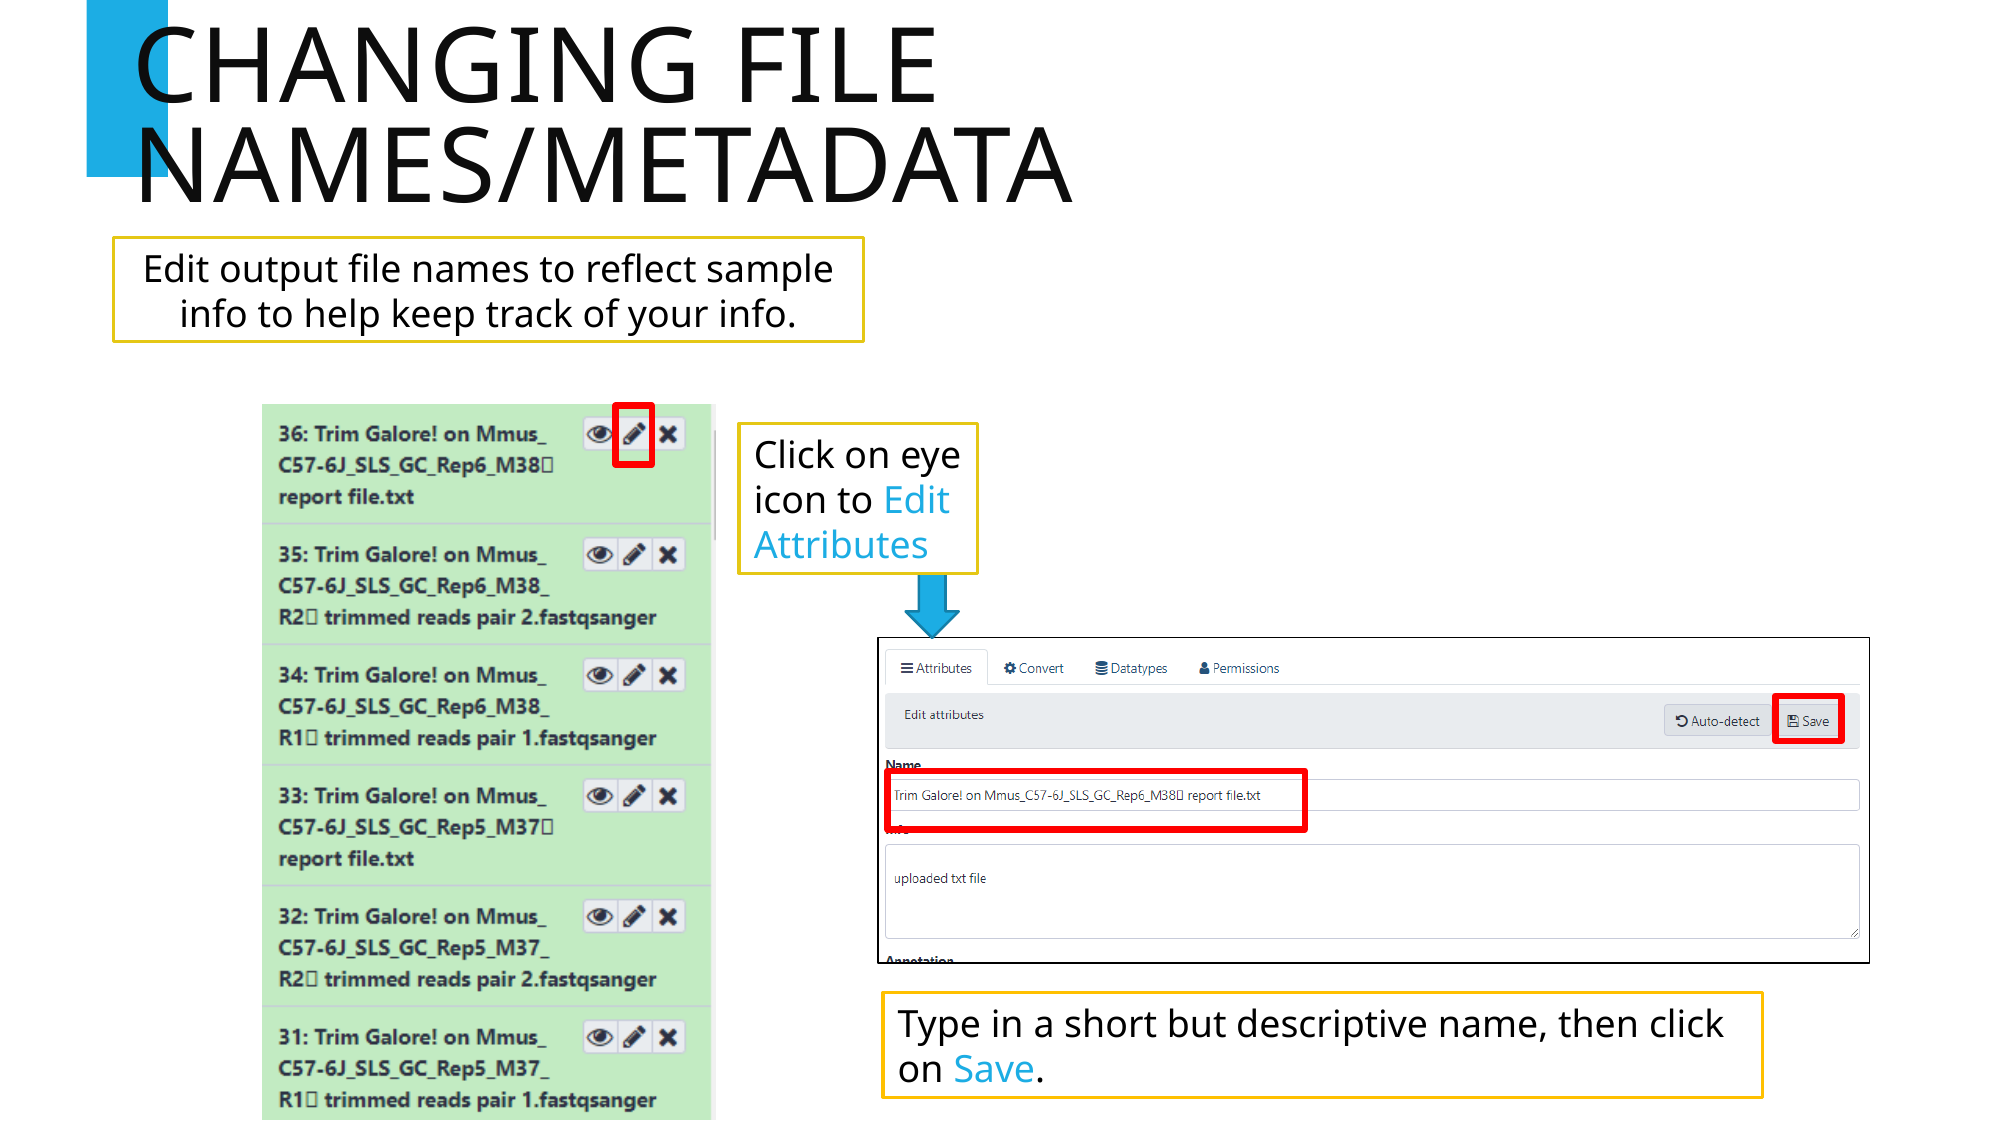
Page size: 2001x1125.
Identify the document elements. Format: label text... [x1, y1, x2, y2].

text_box Type in a short but descriptive name, then click on Save. [882, 991, 1764, 1098]
picture [878, 637, 1870, 963]
title changing file names/metadata [117, 0, 1767, 246]
text_box Click on eye icon to Edit Attributes [738, 422, 979, 574]
picture [261, 404, 716, 1120]
text_box [904, 574, 960, 632]
text_box Edit output file names to reflect sample info to help keep track of your info. [113, 236, 864, 343]
